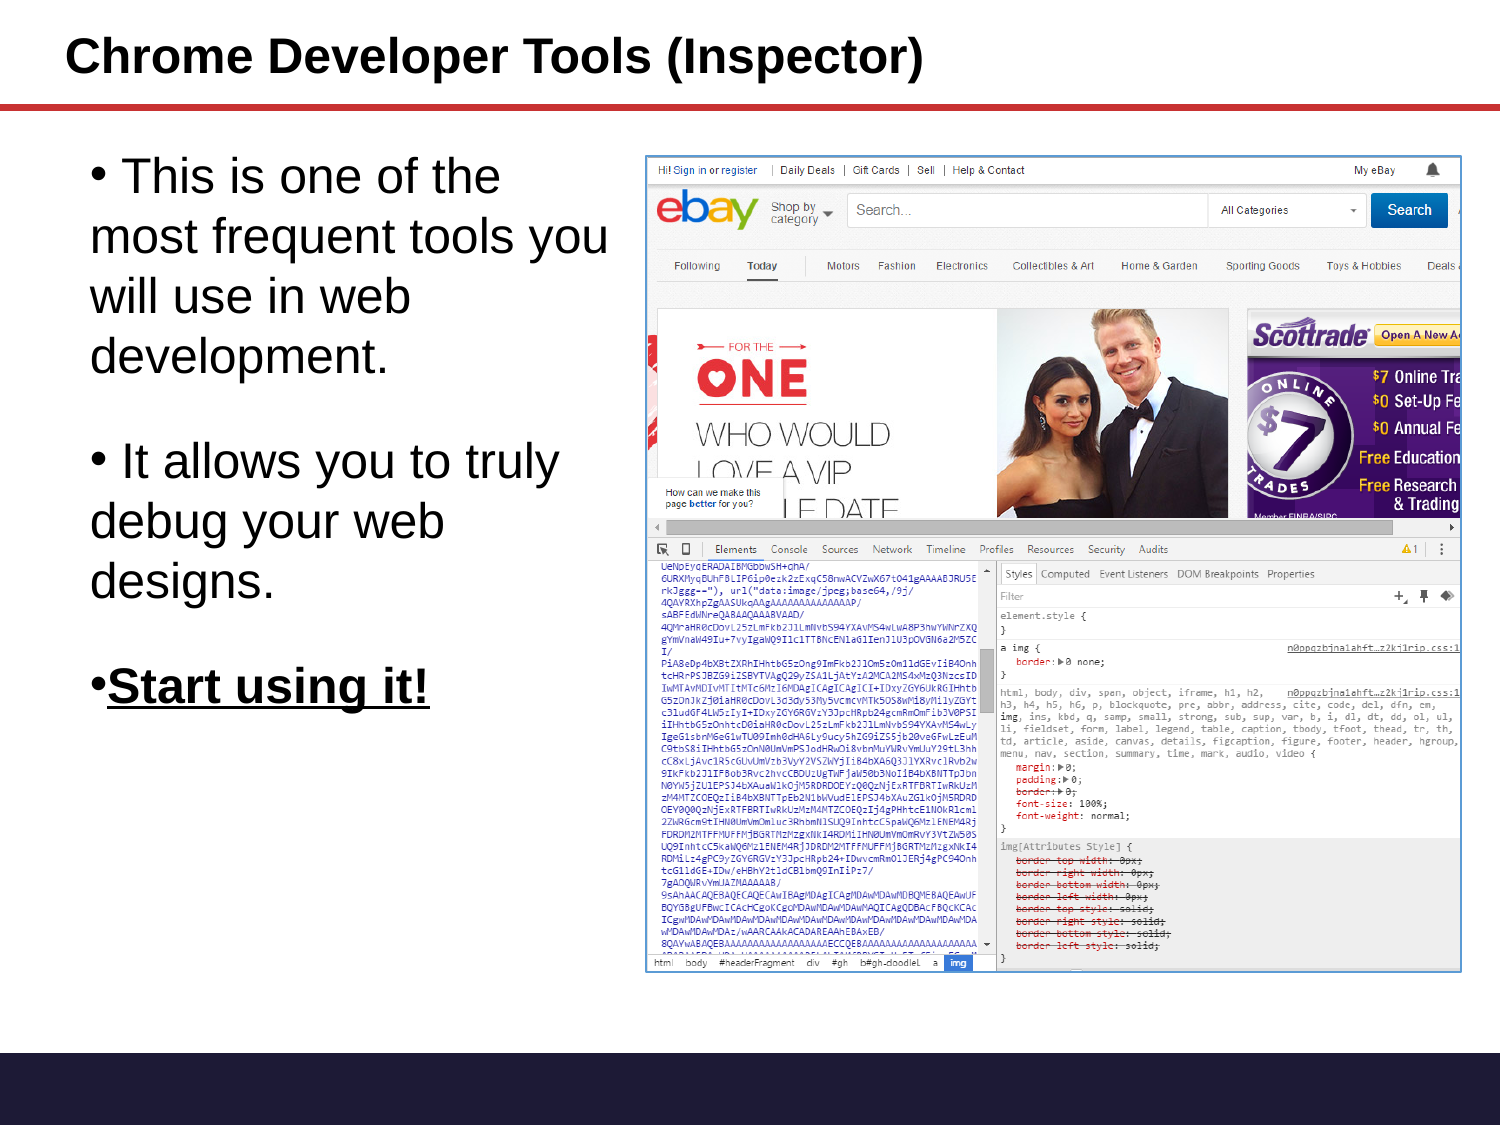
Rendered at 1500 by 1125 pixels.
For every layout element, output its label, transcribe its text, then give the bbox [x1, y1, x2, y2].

text_box This is one of the most frequent tools you will use in web development. It allows you to truly debug your web designs. Start using it! [74, 135, 625, 972]
text_box Chrome Developer Tools (Inspector) [49, 16, 988, 91]
picture [646, 156, 1461, 972]
